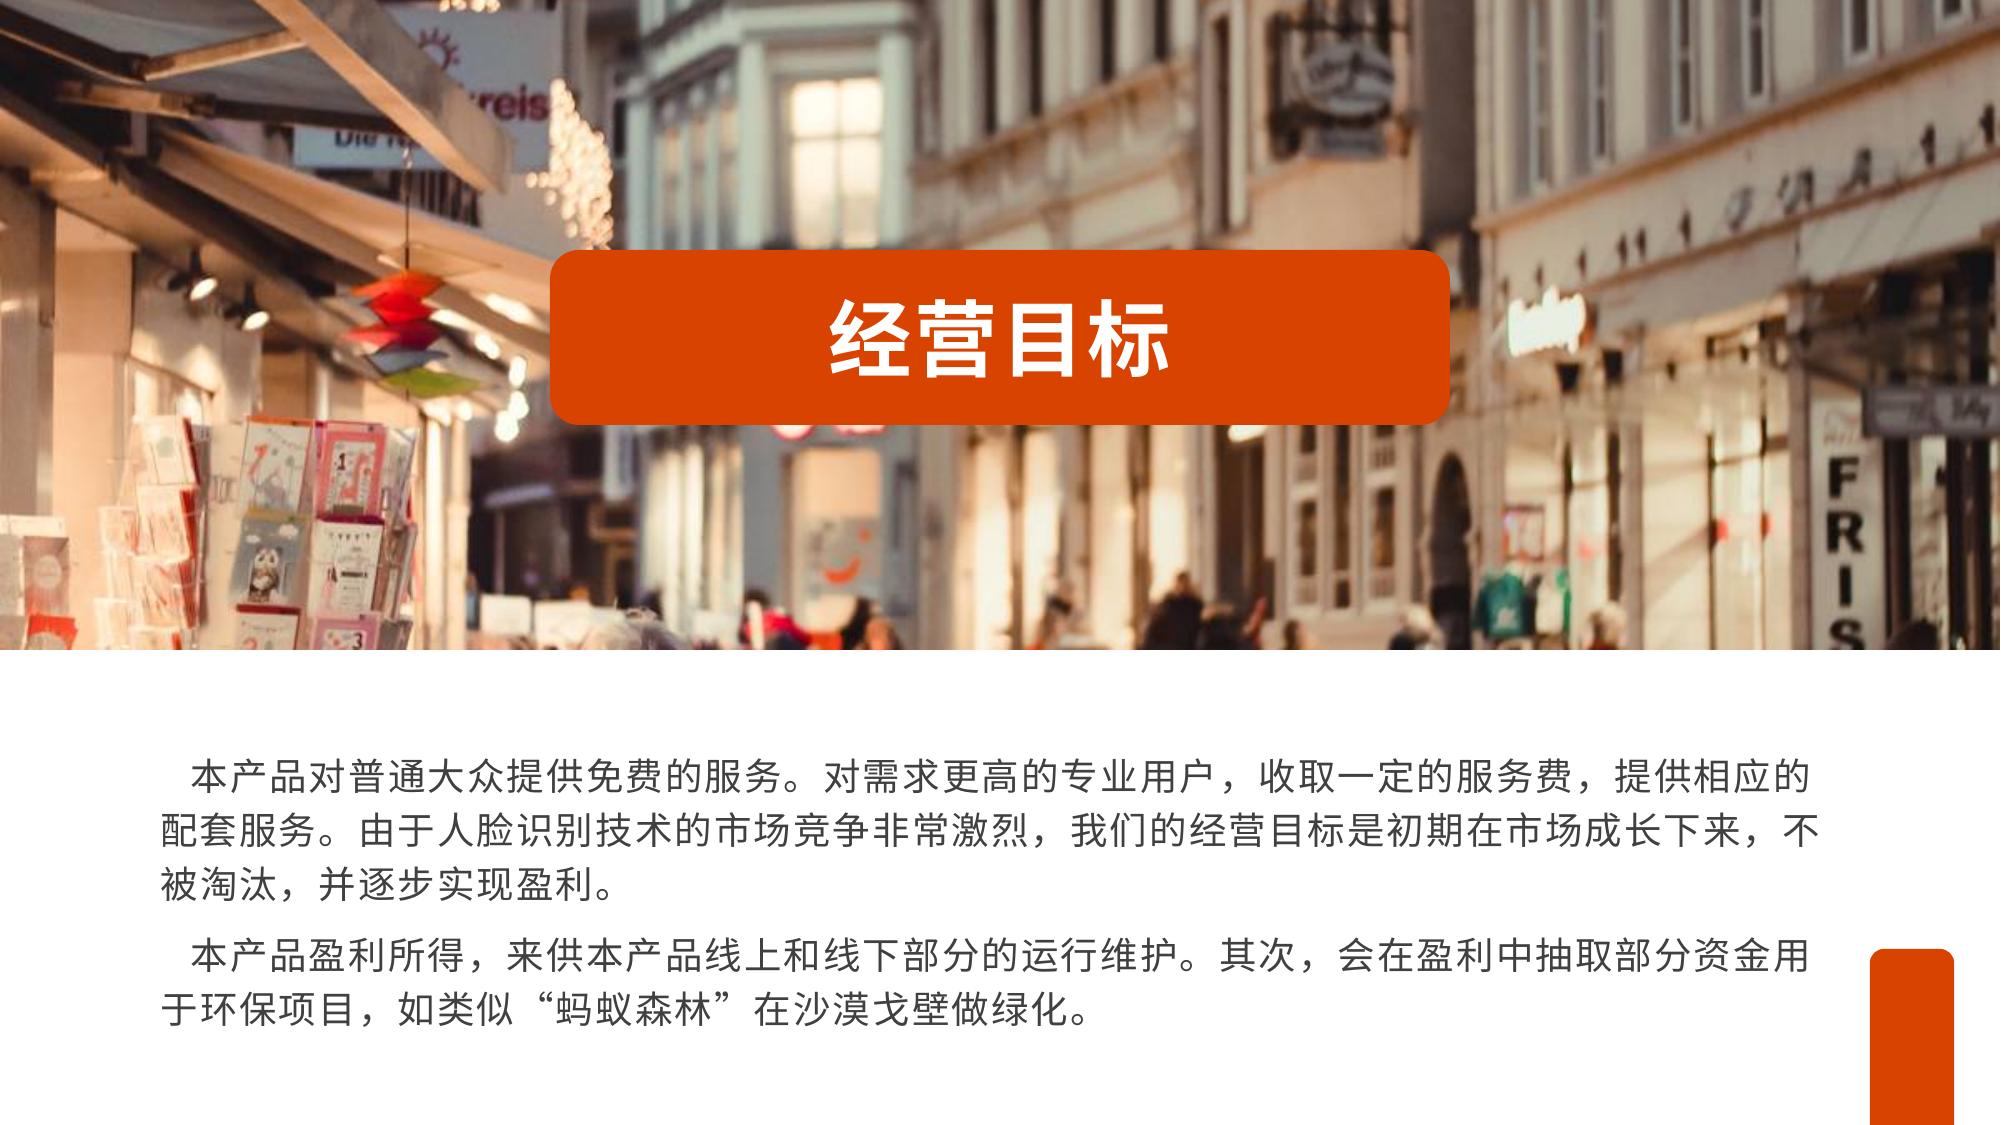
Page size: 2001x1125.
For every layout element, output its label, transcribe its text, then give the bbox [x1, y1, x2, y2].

picture [0, 0, 2000, 650]
text_box 本产品对普通大众提供免费的服务。对需求更高的专业用户，收取一定的服务费，提供相应的配套服务。由于人脸识别技术的市场竞争非常激烈，我们的经营目标是初期在市场成长下来，不被淘汰，并逐步实现盈利。 本产品盈利所得，来供本产品线上和线下部分的运行维护。其次，会在盈利中抽取部分资金用于环保项目，如类似“蚂蚁森林”在沙漠戈壁做绿化。 [150, 725, 1850, 1050]
text_box [1868, 947, 1956, 1125]
